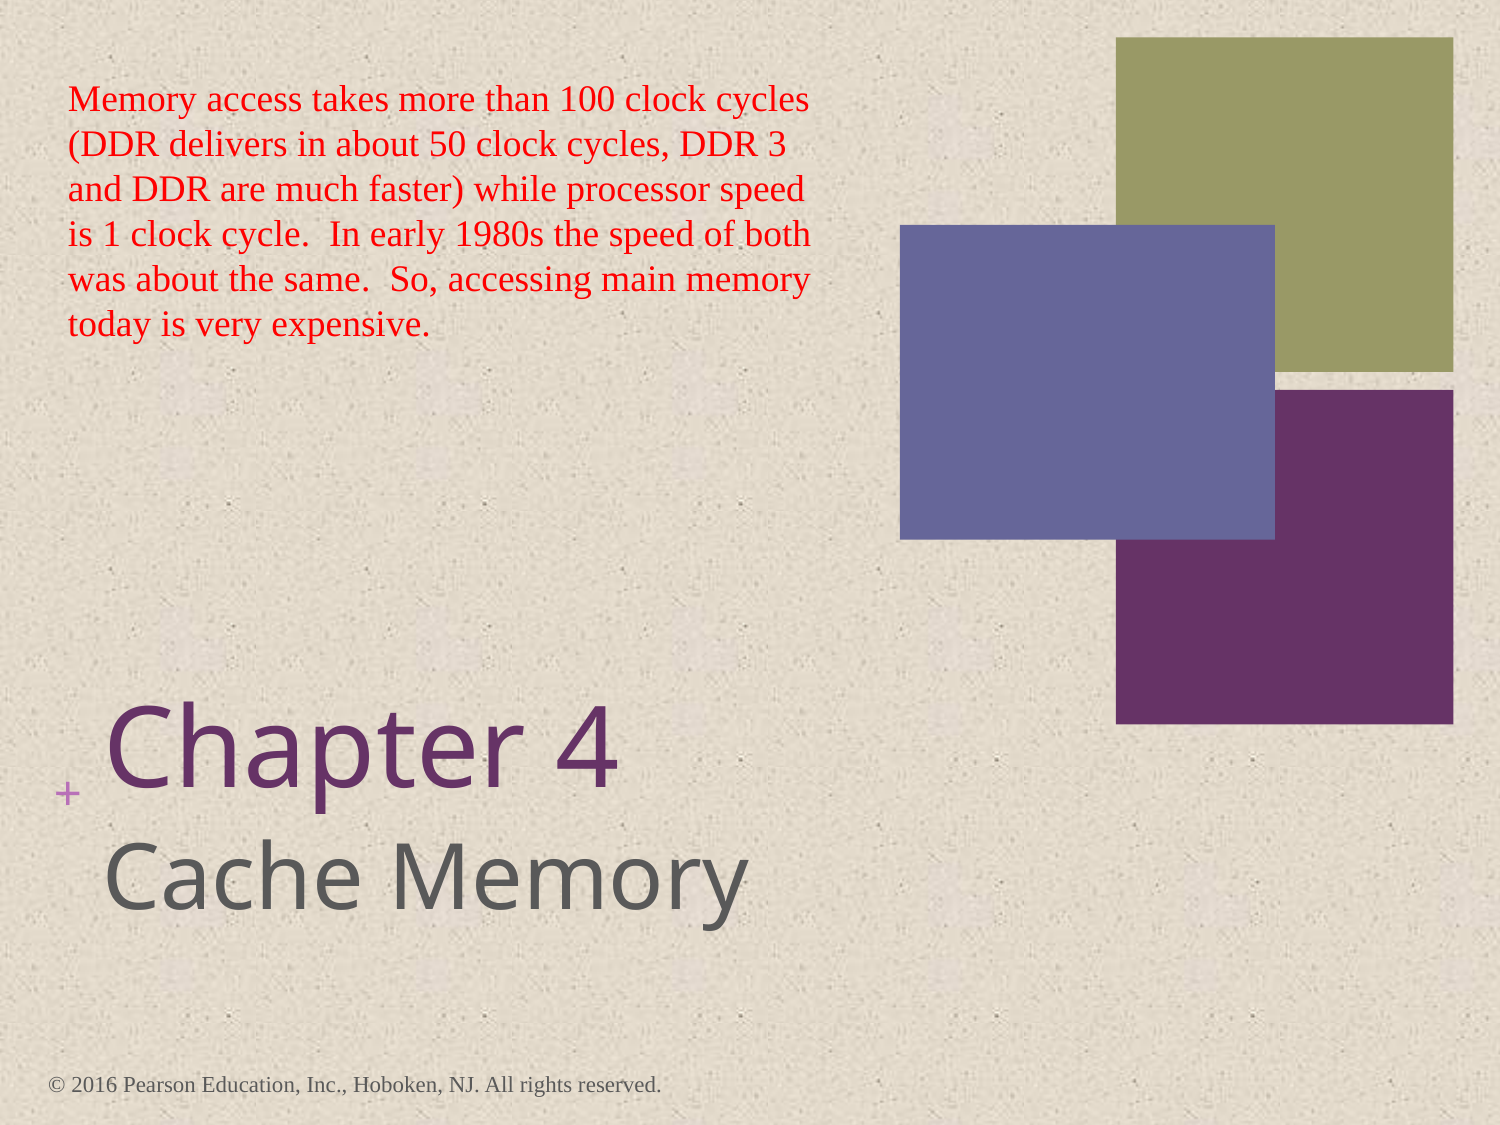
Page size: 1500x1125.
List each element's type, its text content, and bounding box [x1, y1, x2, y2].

text_box Memory access takes more than 100 clock cycles (DDR delivers in about 50 clock cycles, DDR 3 and DDR are much faster) while processor speed is 1 clock cycle. In early 1980s the speed of both was about the same. So, accessing main memory today is very expensive. [53, 66, 845, 352]
picture [0, 0, 1500, 1125]
list Cache Memory [87, 810, 1500, 948]
footer © 2016 Pearson Education, Inc., Hoboken, NJ. All rights reserved. [33, 1053, 1038, 1114]
text_box [899, 224, 1275, 540]
title Chapter 4 [88, 680, 1105, 810]
